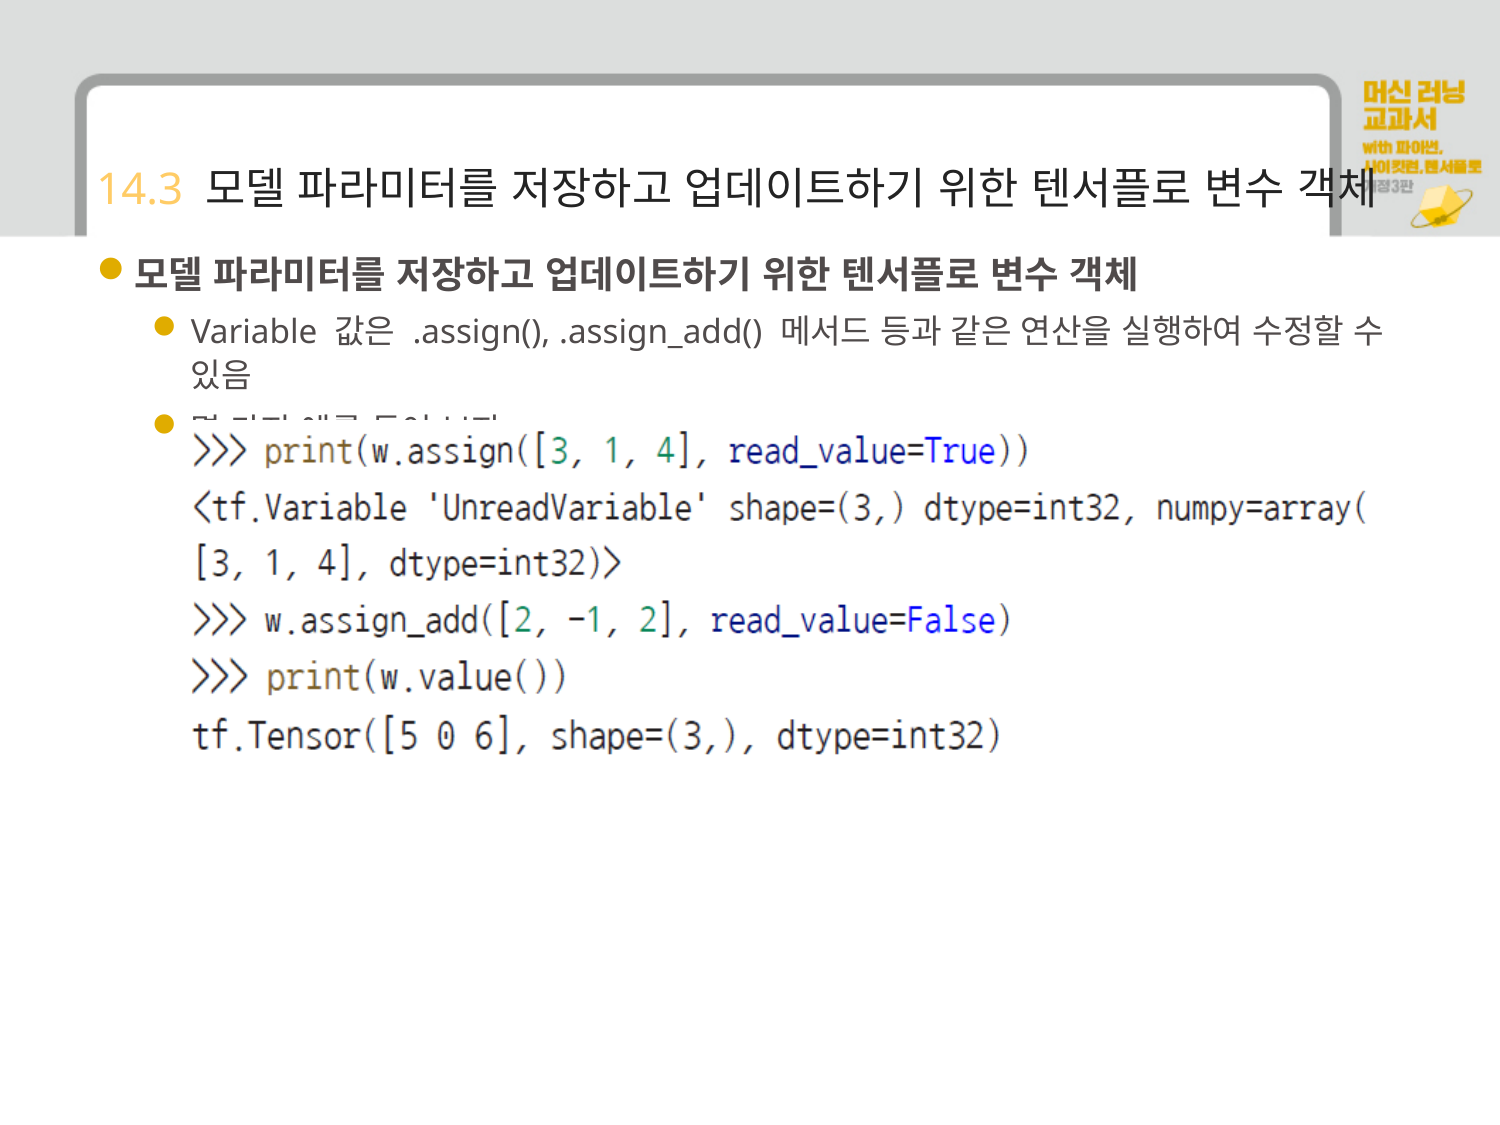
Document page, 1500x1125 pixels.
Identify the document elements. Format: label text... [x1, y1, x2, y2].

title 14.3 모델 파라미터를 저장하고 업데이트하기 위한 텐서플로 변수 객체 [81, 90, 1412, 222]
list 모델 파라미터를 저장하고 업데이트하기 위한 텐서플로 변수 객체 Variable 값은 .assign(), .assign_add() 메서드 등과 같은 연산을 실행하여 수정할 수 있음 몇 가지 예를 들어 보자 [81, 239, 1412, 1054]
picture [0, 0, 1500, 1125]
